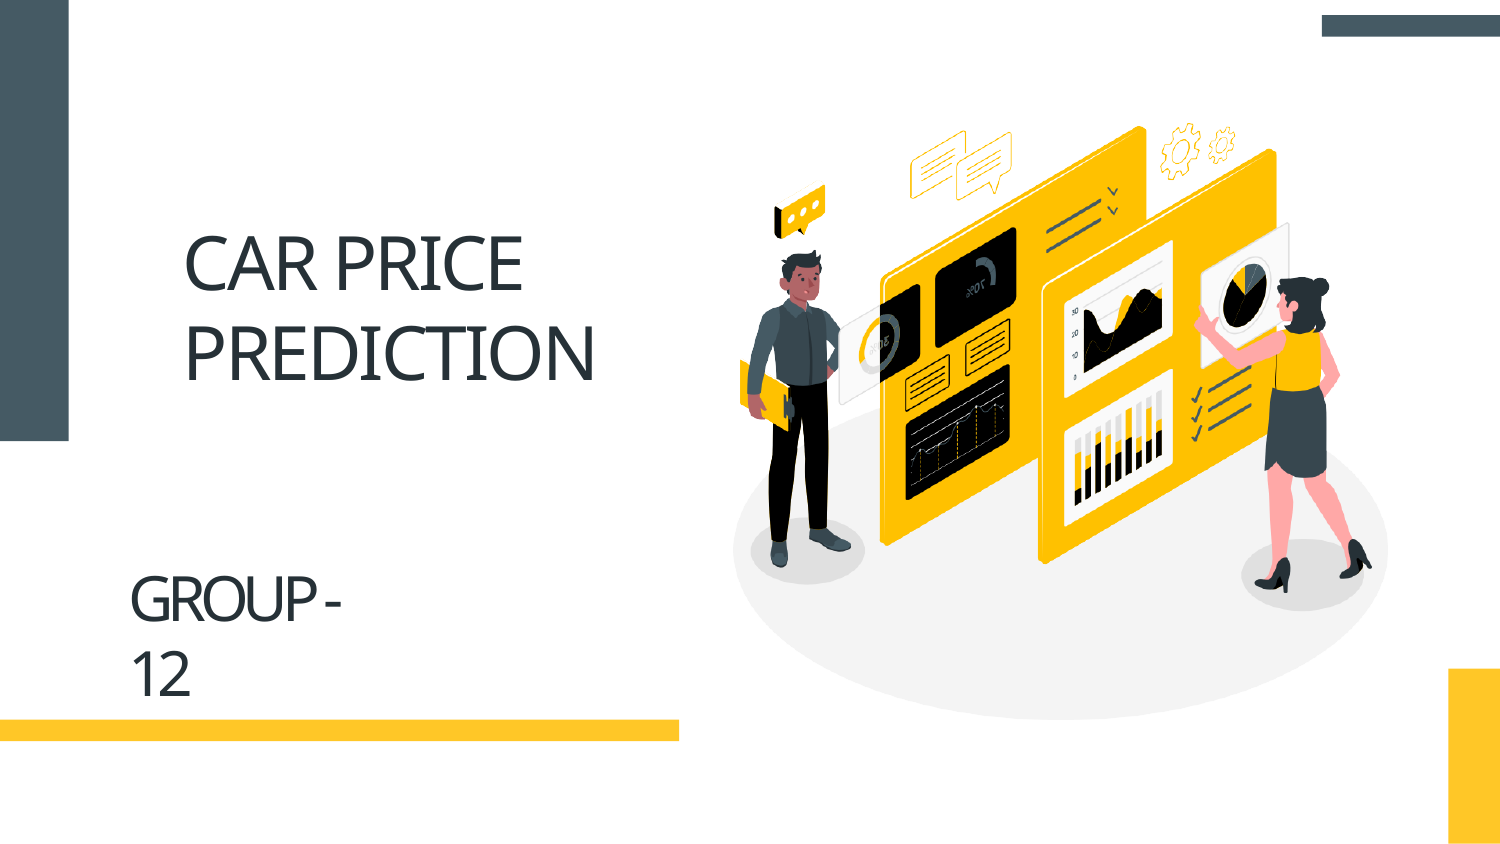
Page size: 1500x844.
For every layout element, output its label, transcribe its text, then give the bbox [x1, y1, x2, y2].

text_box [1321, 15, 1500, 37]
text_box [1448, 668, 1500, 844]
text_box GROUP - 12 [126, 556, 413, 709]
text_box CAR PRICE PREDICTION [180, 213, 619, 396]
picture [733, 123, 1388, 720]
text_box [0, 0, 69, 442]
